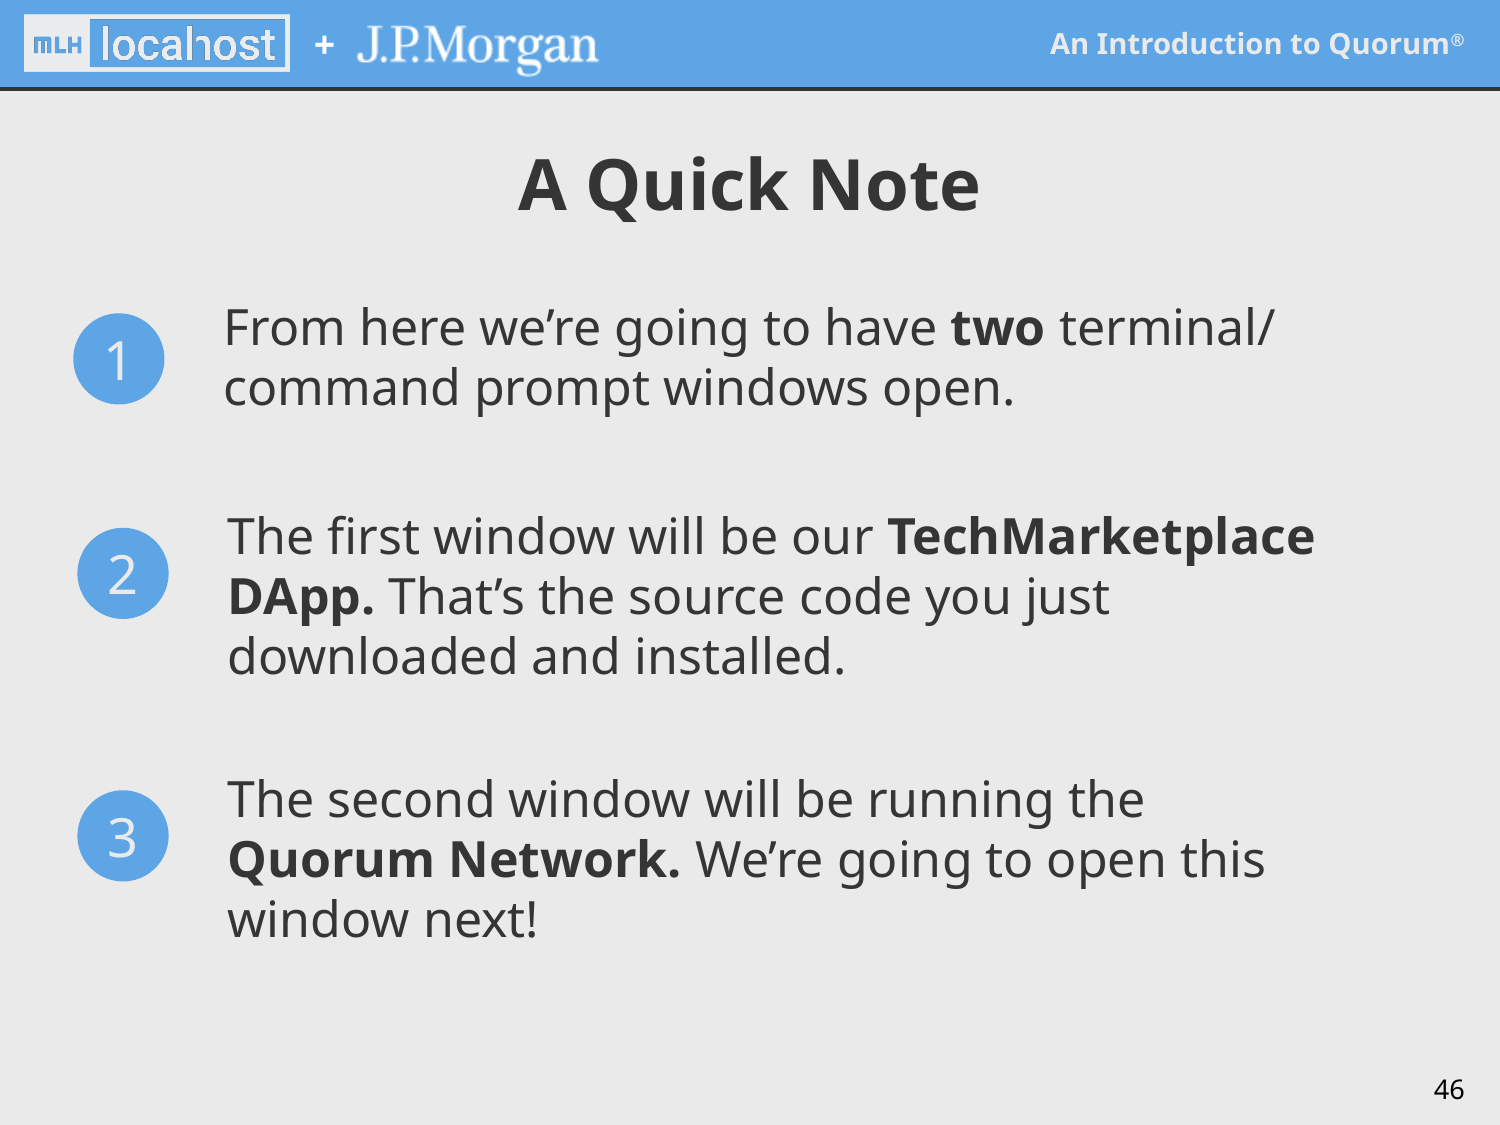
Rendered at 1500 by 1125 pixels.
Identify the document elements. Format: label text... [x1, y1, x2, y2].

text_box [77, 790, 1362, 920]
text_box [73, 293, 1369, 418]
picture [333, 7, 625, 79]
picture [24, 14, 290, 72]
text_box A Quick Note [40, 128, 1460, 236]
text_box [77, 527, 1362, 657]
slide_number ‹#› [1389, 1057, 1480, 1125]
